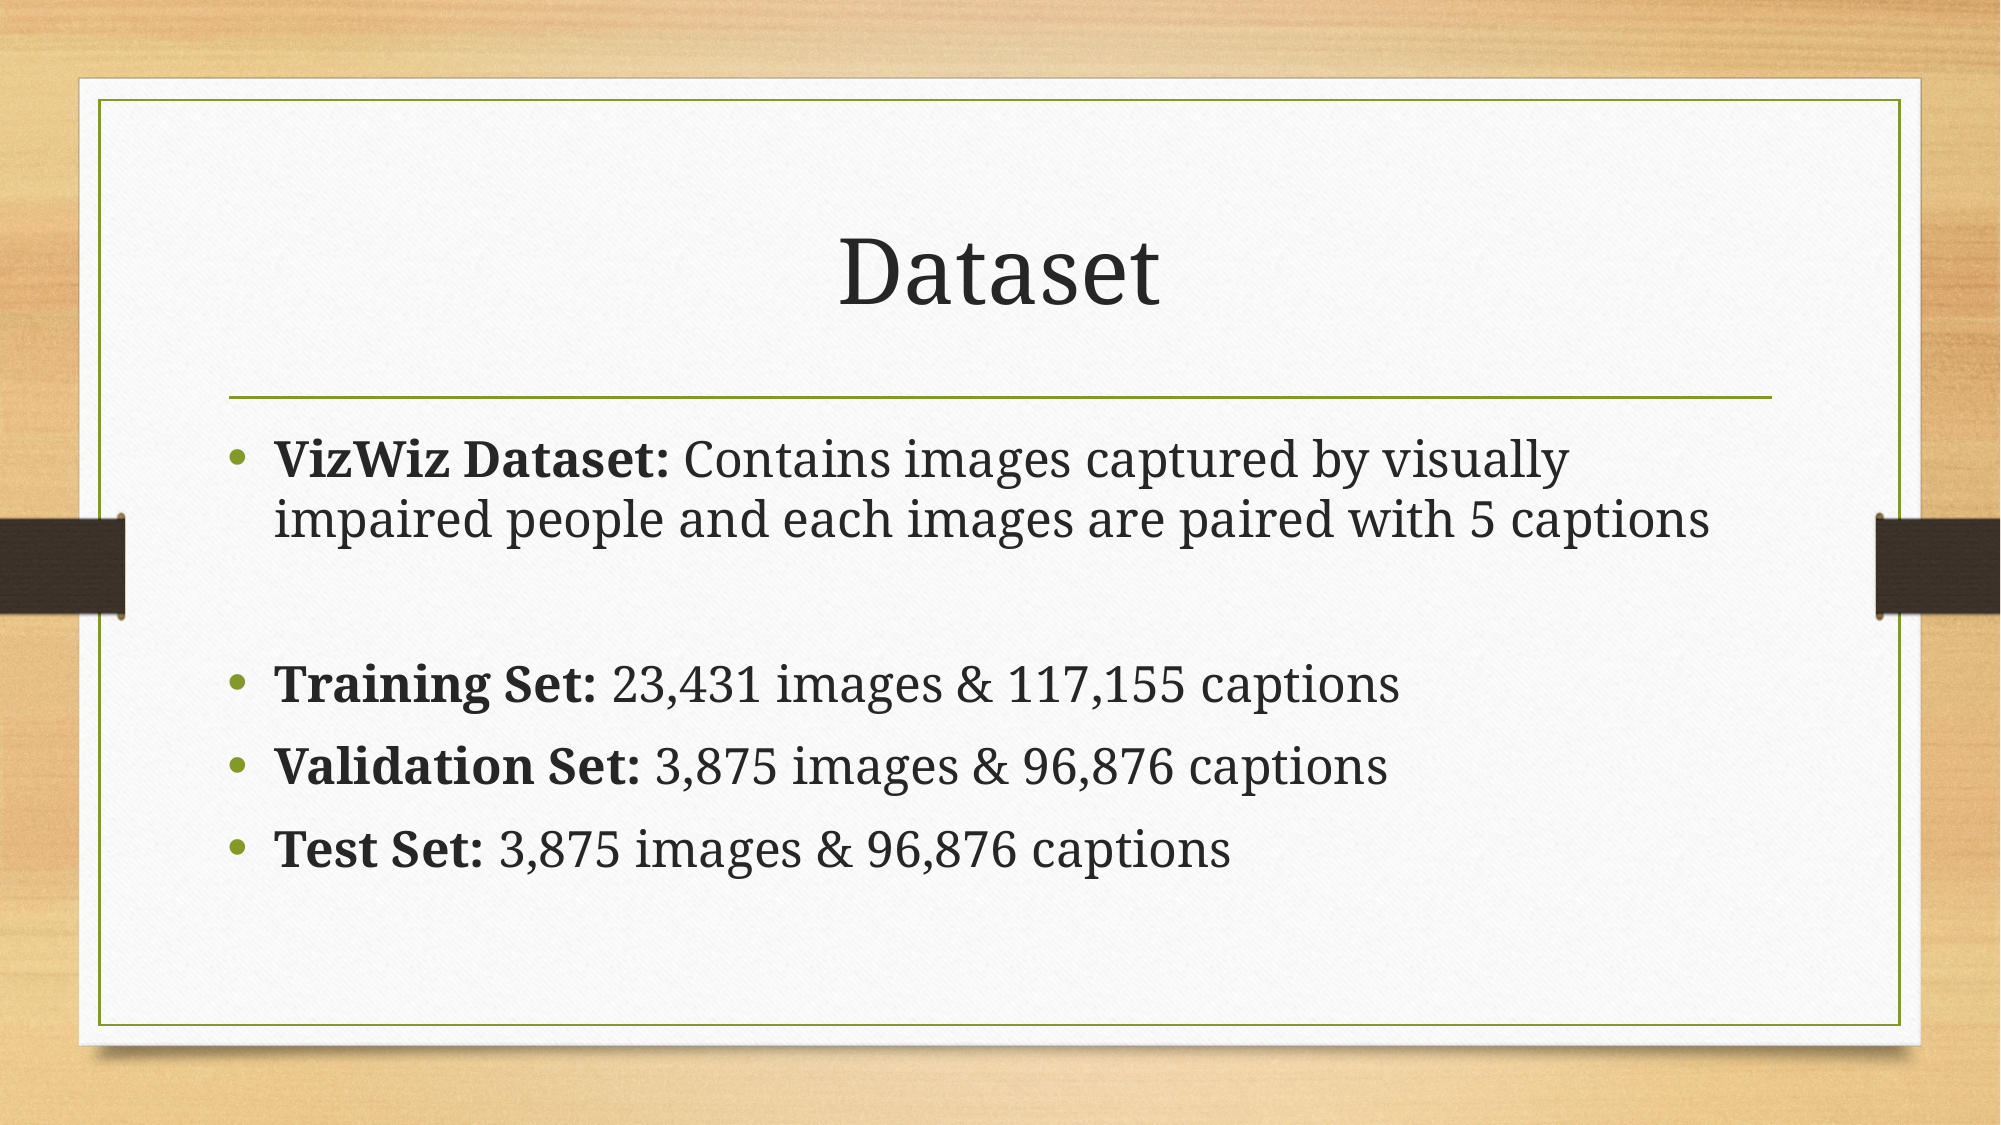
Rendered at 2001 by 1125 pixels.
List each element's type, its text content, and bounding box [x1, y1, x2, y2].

list VizWiz Dataset: Contains images captured by visually impaired people and each images are paired with 5 captions Training Set: 23,431 images & 117,155 captions Validation Set: 3,875 images & 96,876 captions Test Set: 3,875 images & 96,876 captions [212, 419, 1788, 964]
title Dataset [212, 161, 1788, 375]
picture [0, 0, 2001, 1125]
